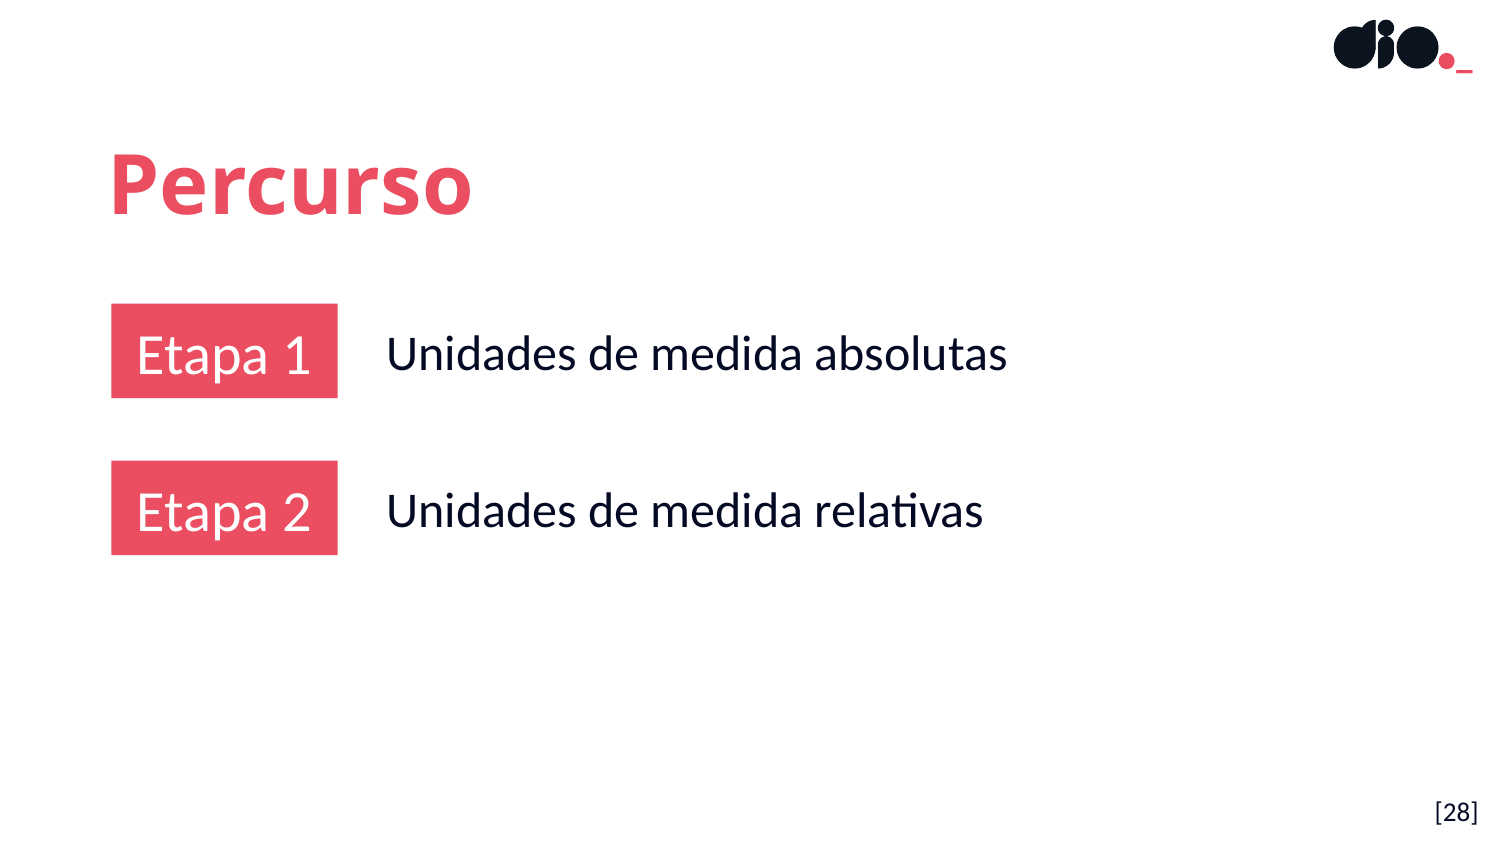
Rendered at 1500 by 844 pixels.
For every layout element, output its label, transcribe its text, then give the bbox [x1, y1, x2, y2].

slide_number [28] [1403, 779, 1494, 844]
text_box Unidades de medida absolutas [371, 313, 1384, 389]
text_box Unidades de medida relativas [371, 470, 1384, 546]
text_box Etapa 2 [111, 460, 338, 556]
text_box Percurso [92, 104, 1309, 243]
picture [1333, 19, 1473, 74]
text_box Etapa 1 [111, 303, 338, 399]
